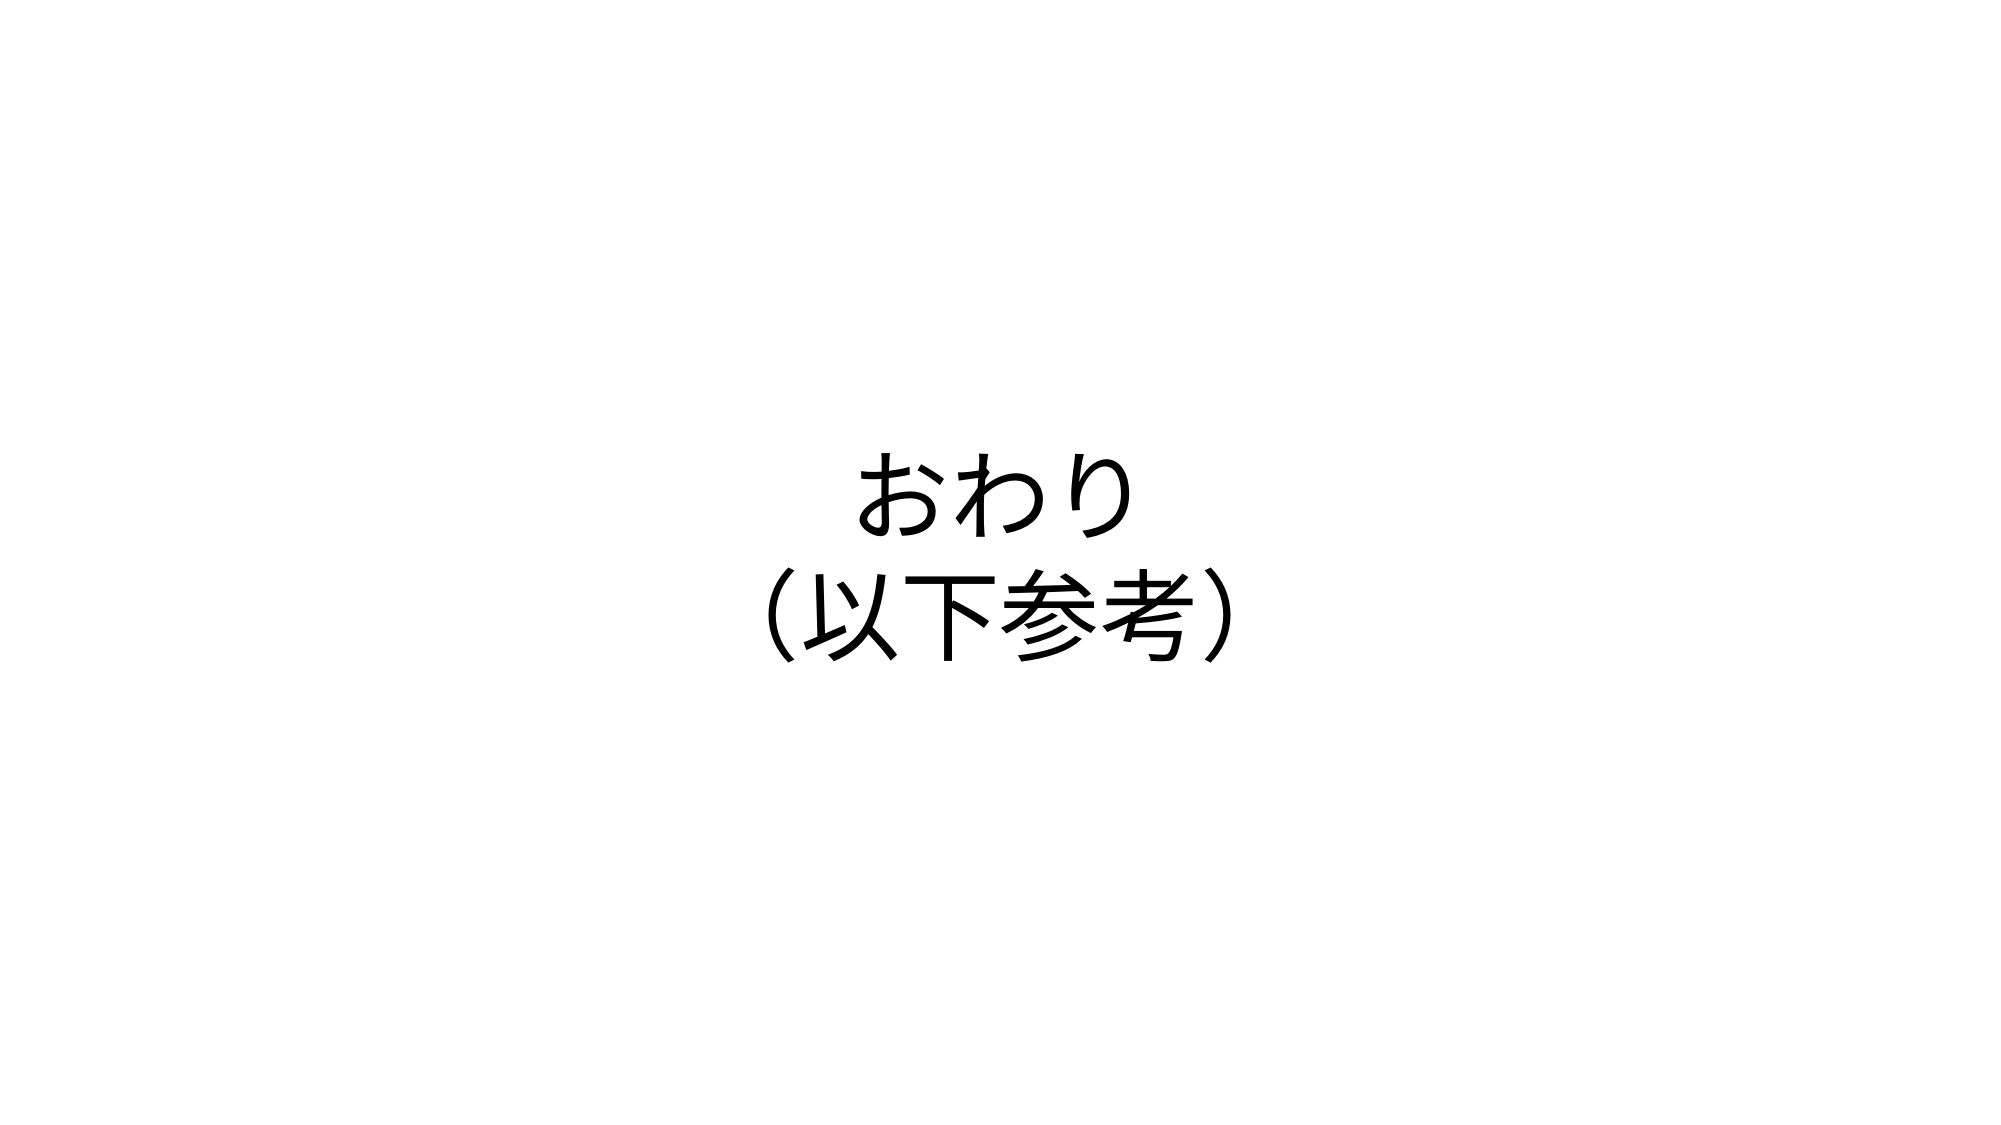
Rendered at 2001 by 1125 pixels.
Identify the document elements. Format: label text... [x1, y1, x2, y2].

text_box おわり （以下参考） [409, 426, 1591, 681]
